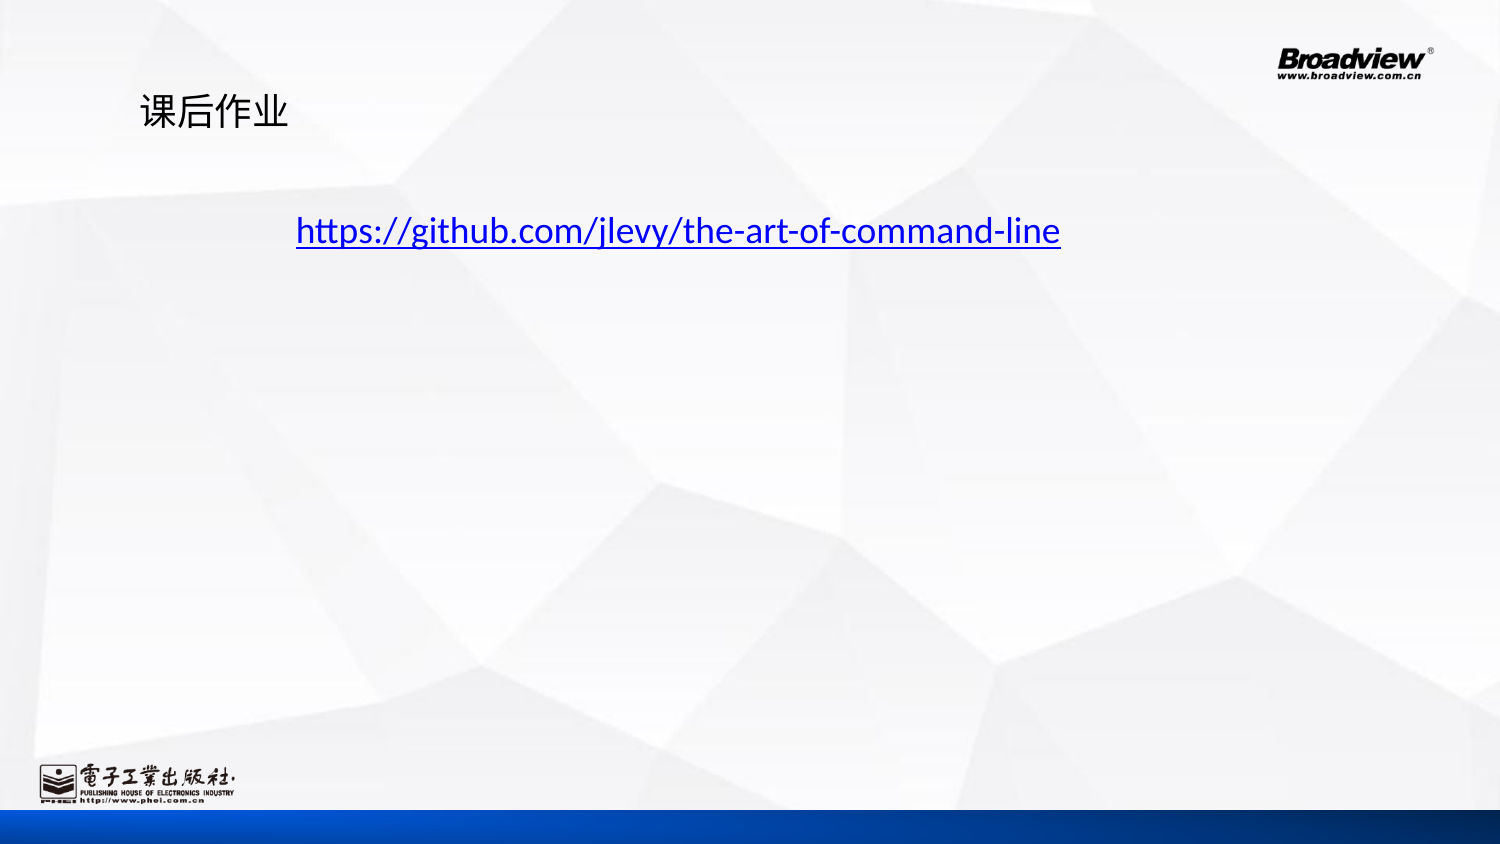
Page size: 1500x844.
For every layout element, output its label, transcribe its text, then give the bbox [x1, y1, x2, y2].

picture [0, 0, 1500, 844]
text_box https://github.com/jlevy/the-art-of-command-line [280, 199, 1077, 259]
text_box 课后作业 [124, 80, 305, 140]
